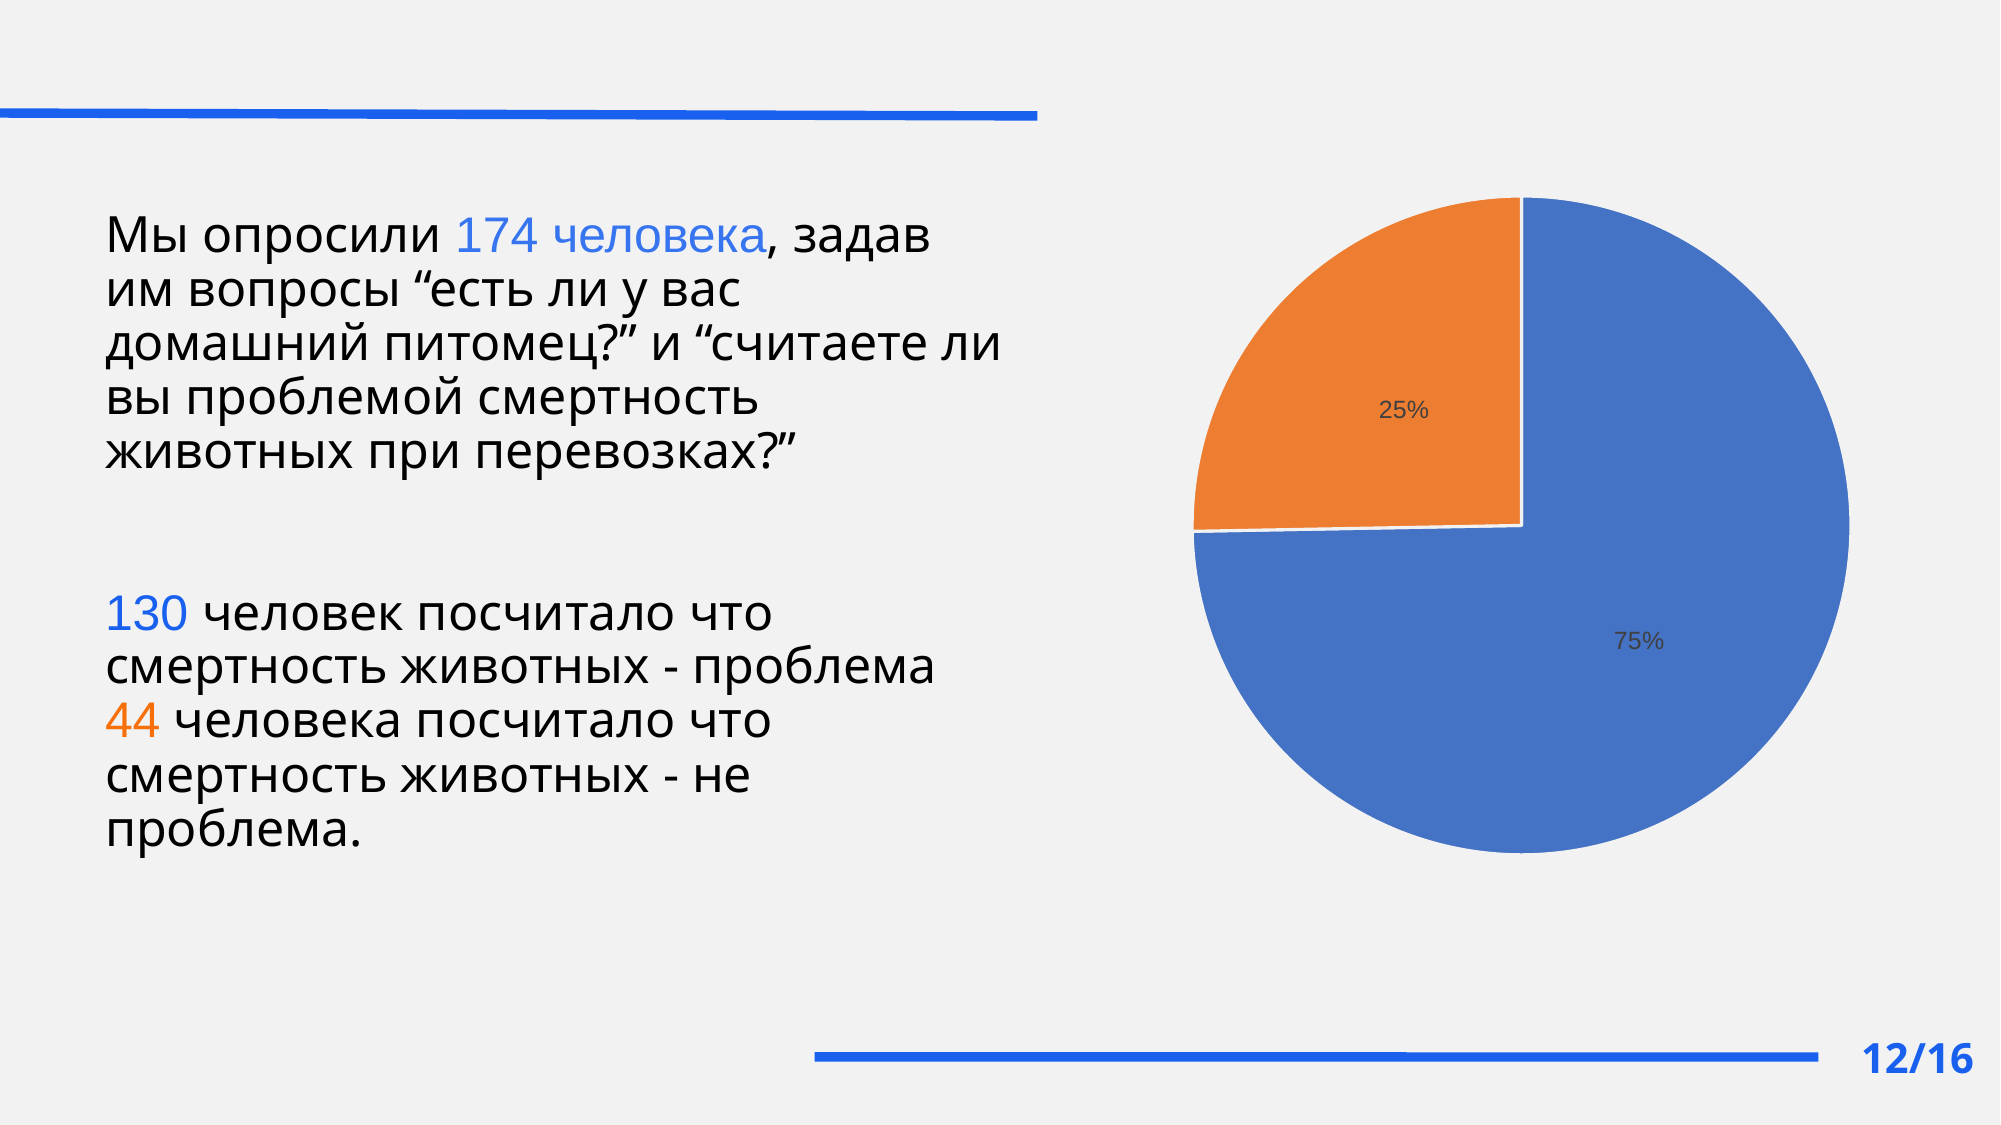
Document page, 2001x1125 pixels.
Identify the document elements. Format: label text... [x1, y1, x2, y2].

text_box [0, 112, 1038, 117]
chart [1043, 182, 2000, 869]
text_box 12/16 [1846, 1024, 1991, 1090]
title Мы опросили 174 человека, задав им вопросы “есть ли у вас домашний питомец?” и “считаете ли вы проблемой смертность животных при перевозках?” 130 человек посчитало что смертность животных - проблема 44 человека посчитало что смертность животных - не проблема. [90, 197, 1026, 869]
